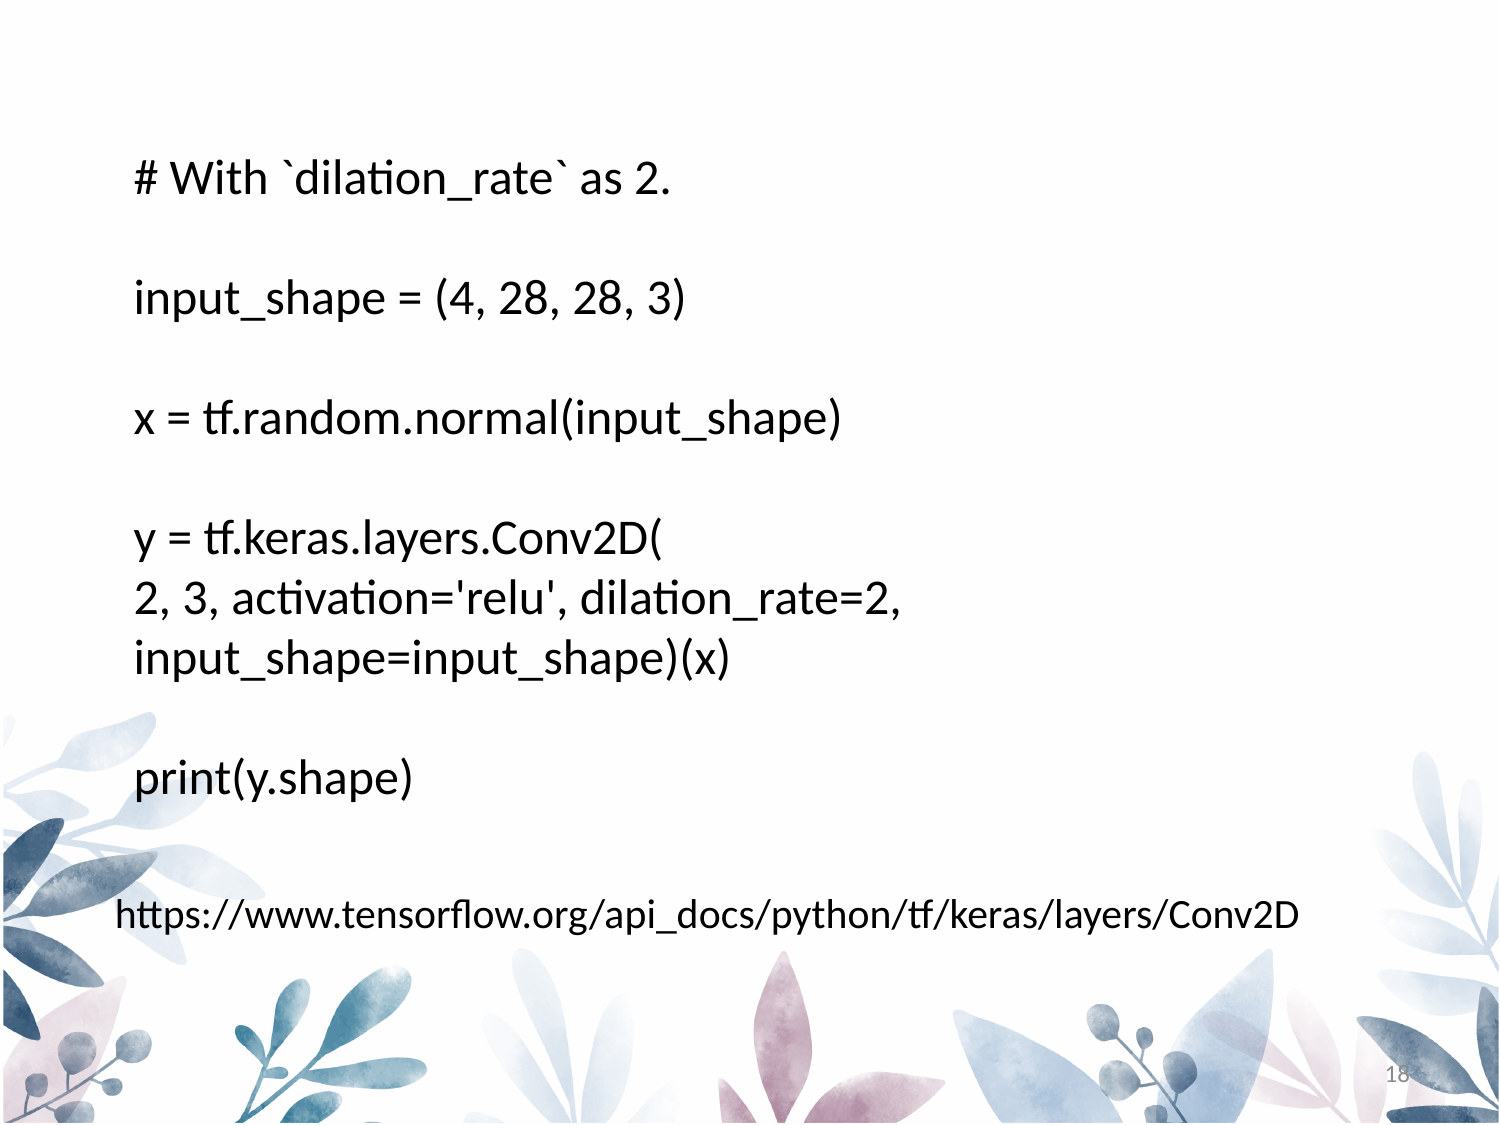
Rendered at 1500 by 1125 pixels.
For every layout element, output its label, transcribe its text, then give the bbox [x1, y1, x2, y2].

text_box https://www.tensorflow.org/api_docs/python/tf/keras/layers/Conv2D [100, 879, 1447, 944]
picture [0, 0, 1500, 1125]
text_box # With `dilation_rate` as 2. input_shape = (4, 28, 28, 3) x = tf.random.normal(input_shape) y = tf.keras.layers.Conv2D( 2, 3, activation='relu', dilation_rate=2, input_shape=input_shape)(x) print(y.shape) [118, 137, 1430, 812]
slide_number 18 [1074, 1042, 1425, 1103]
